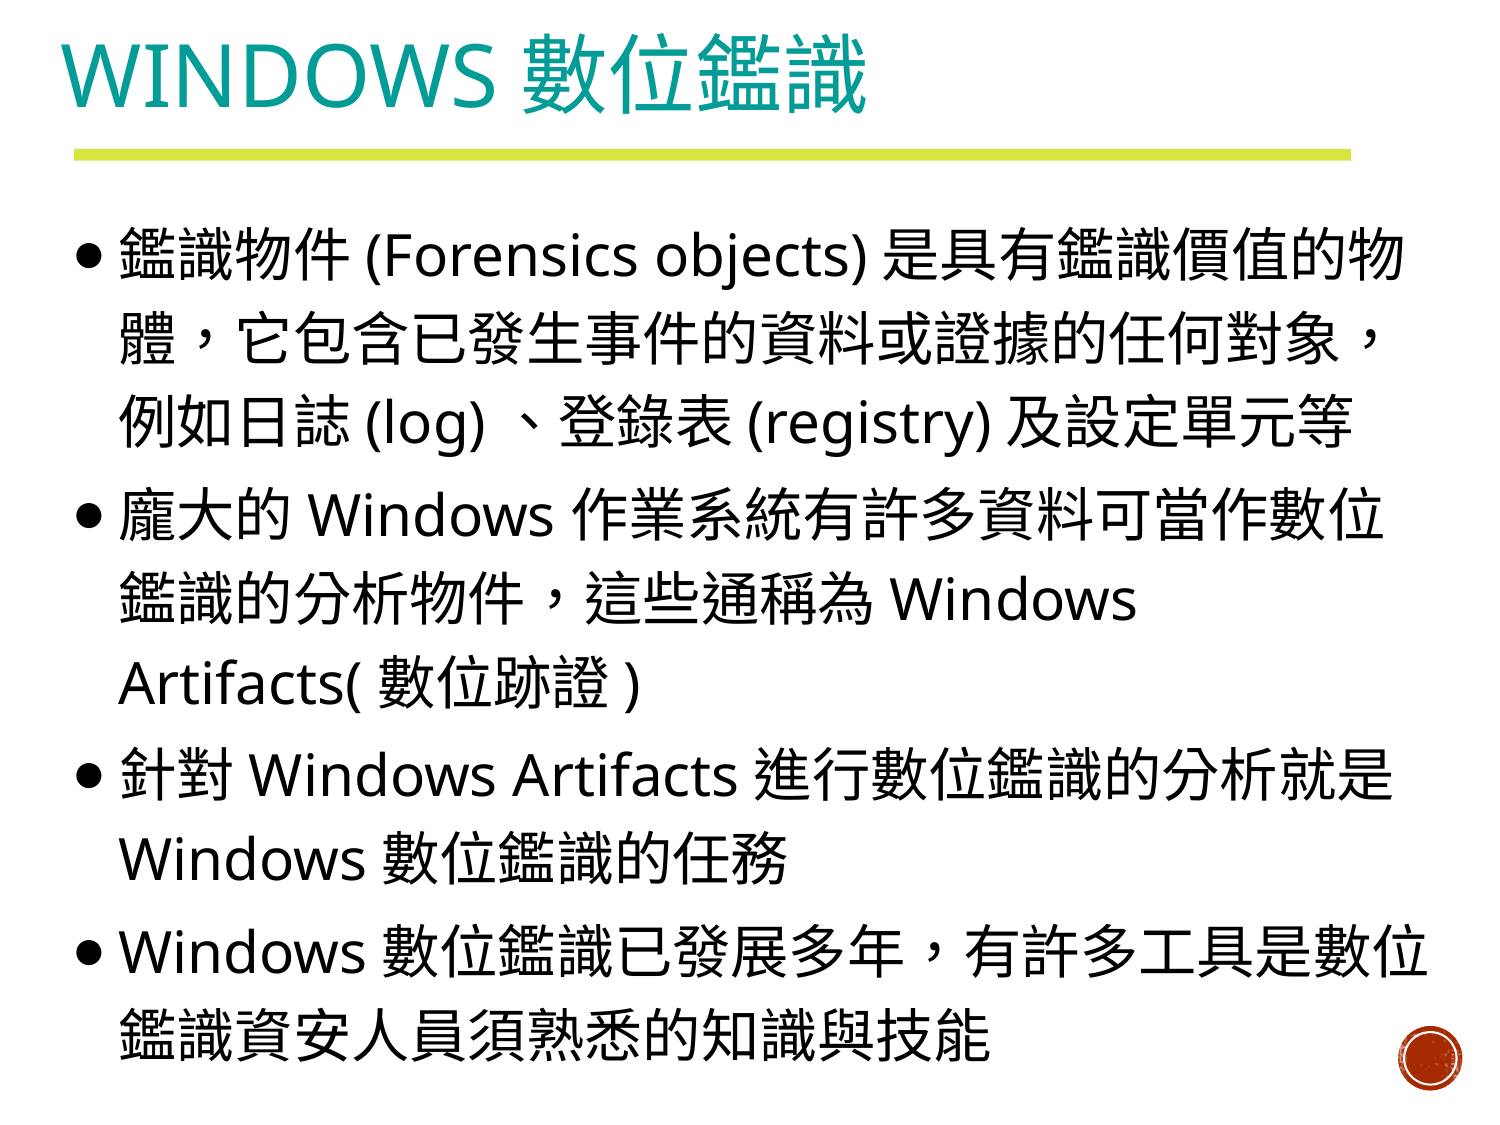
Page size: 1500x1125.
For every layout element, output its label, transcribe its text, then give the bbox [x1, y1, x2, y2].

text_box 鑑識物件(Forensics objects)是具有鑑識價值的物體，它包含已發生事件的資料或證據的任何對象，例如日誌(log)、登錄表(registry)及設定單元等 龐大的Windows作業系統有許多資料可當作數位鑑識的分析物件，這些通稱為Windows Artifacts(數位跡證) 針對Windows Artifacts進行數位鑑識的分析就是Windows數位鑑識的任務 Windows數位鑑識已發展多年，有許多工具是數位鑑識資安人員須熟悉的知識與技能 [56, 196, 1459, 1053]
title Windows數位鑑識 [45, 17, 1321, 141]
